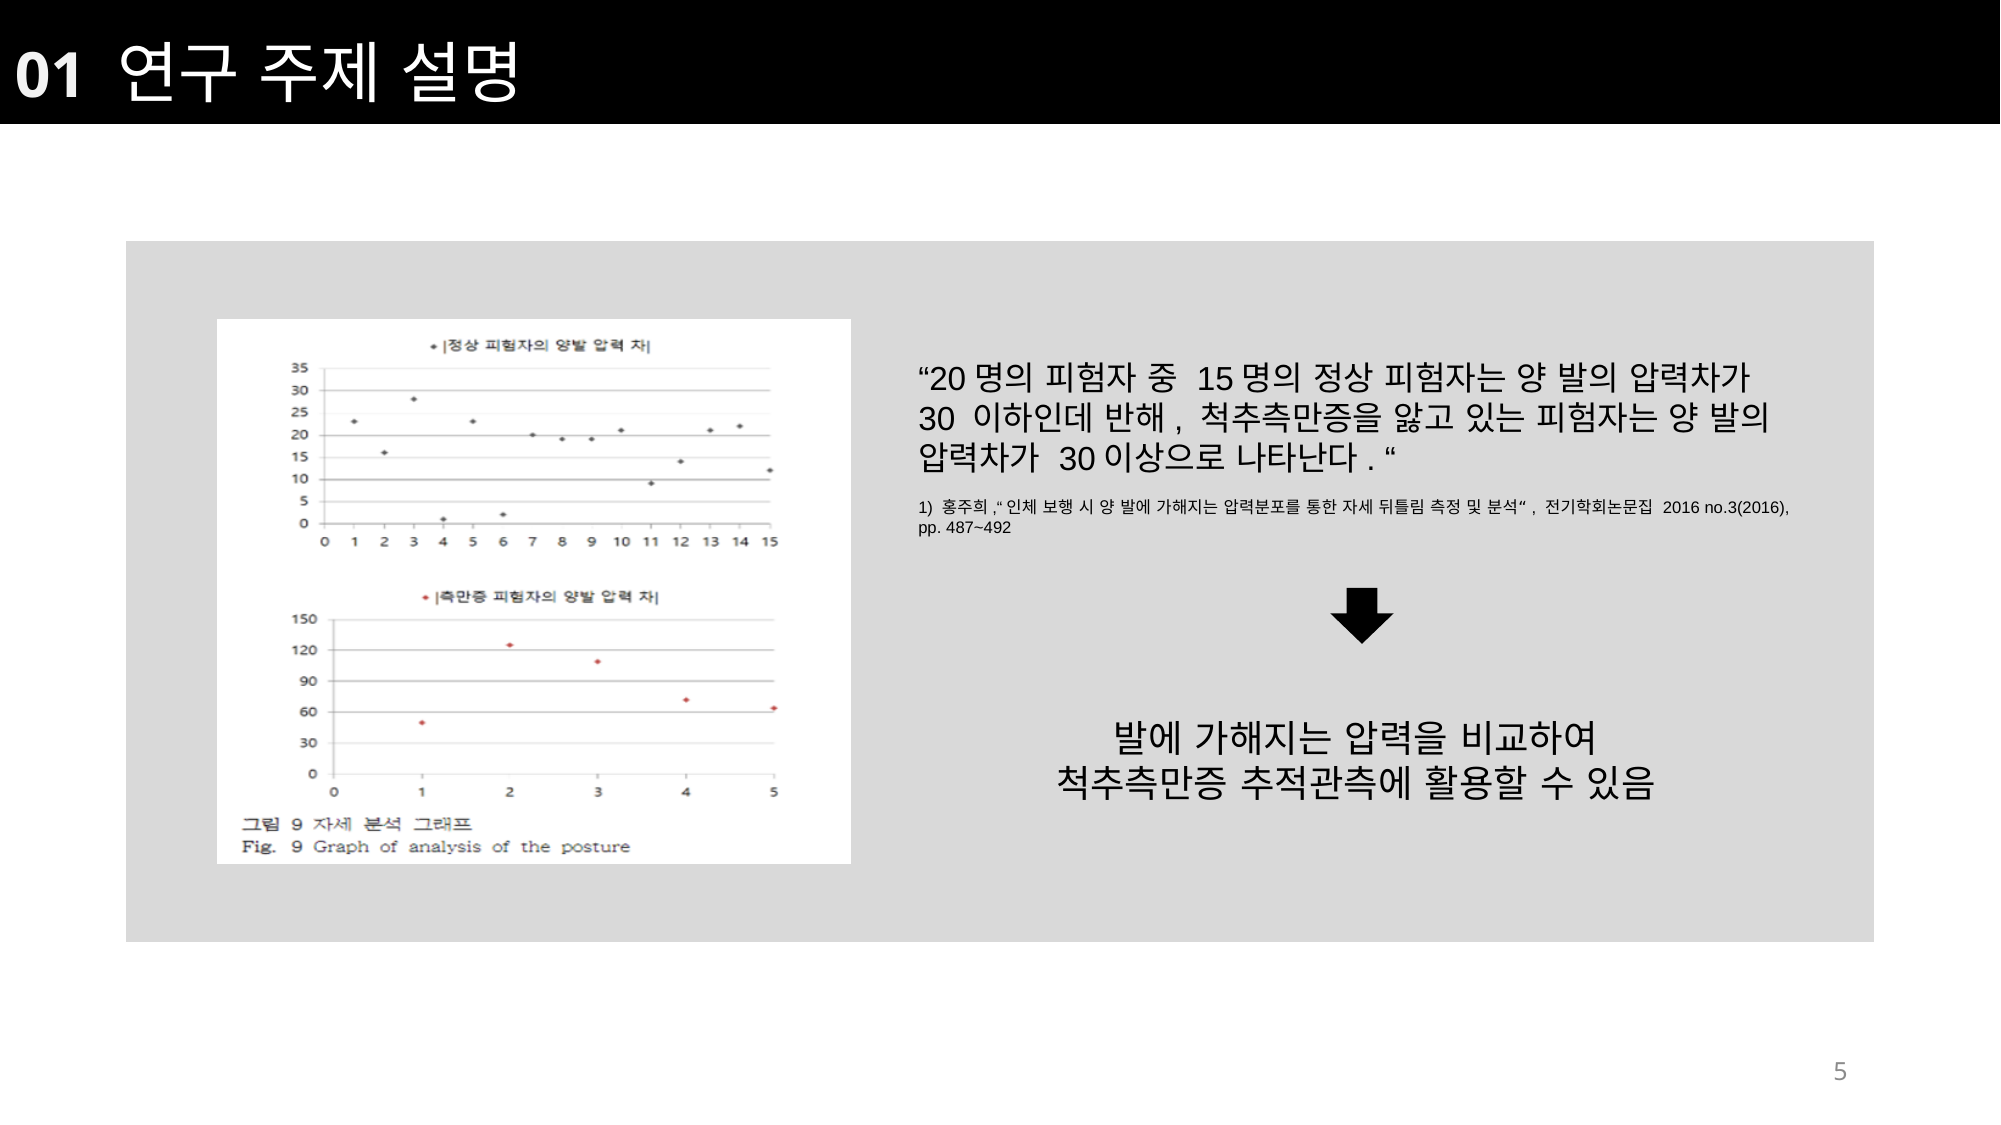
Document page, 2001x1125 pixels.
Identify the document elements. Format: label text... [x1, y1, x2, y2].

picture [216, 318, 851, 864]
text_box [126, 241, 1874, 942]
text_box 01 연구 주제 설명 [0, 23, 660, 199]
text_box [1330, 587, 1394, 644]
text_box [0, 0, 2000, 124]
text_box “20명의 피험자 중 15명의 정상 피험자는 양 발의 압력차가 30 이하인데 반해, 척추측만증을 앓고 있는 피험자는 양 발의 압력차가 30이상으로 나타난다. “ 1) 홍주희,“인체 보행 시 양 발에 가해지는 압력분포를 통한 자세 뒤틀림 측정 및 분석“, 전기학회논문집 2016 no.3(2016), pp. 487~492 [903, 349, 1821, 544]
text_box 5 [1412, 1042, 1863, 1103]
text_box 발에 가해지는 압력을 비교하여 척추측만증 추적관측에 활용할 수 있음 [1019, 707, 1705, 813]
